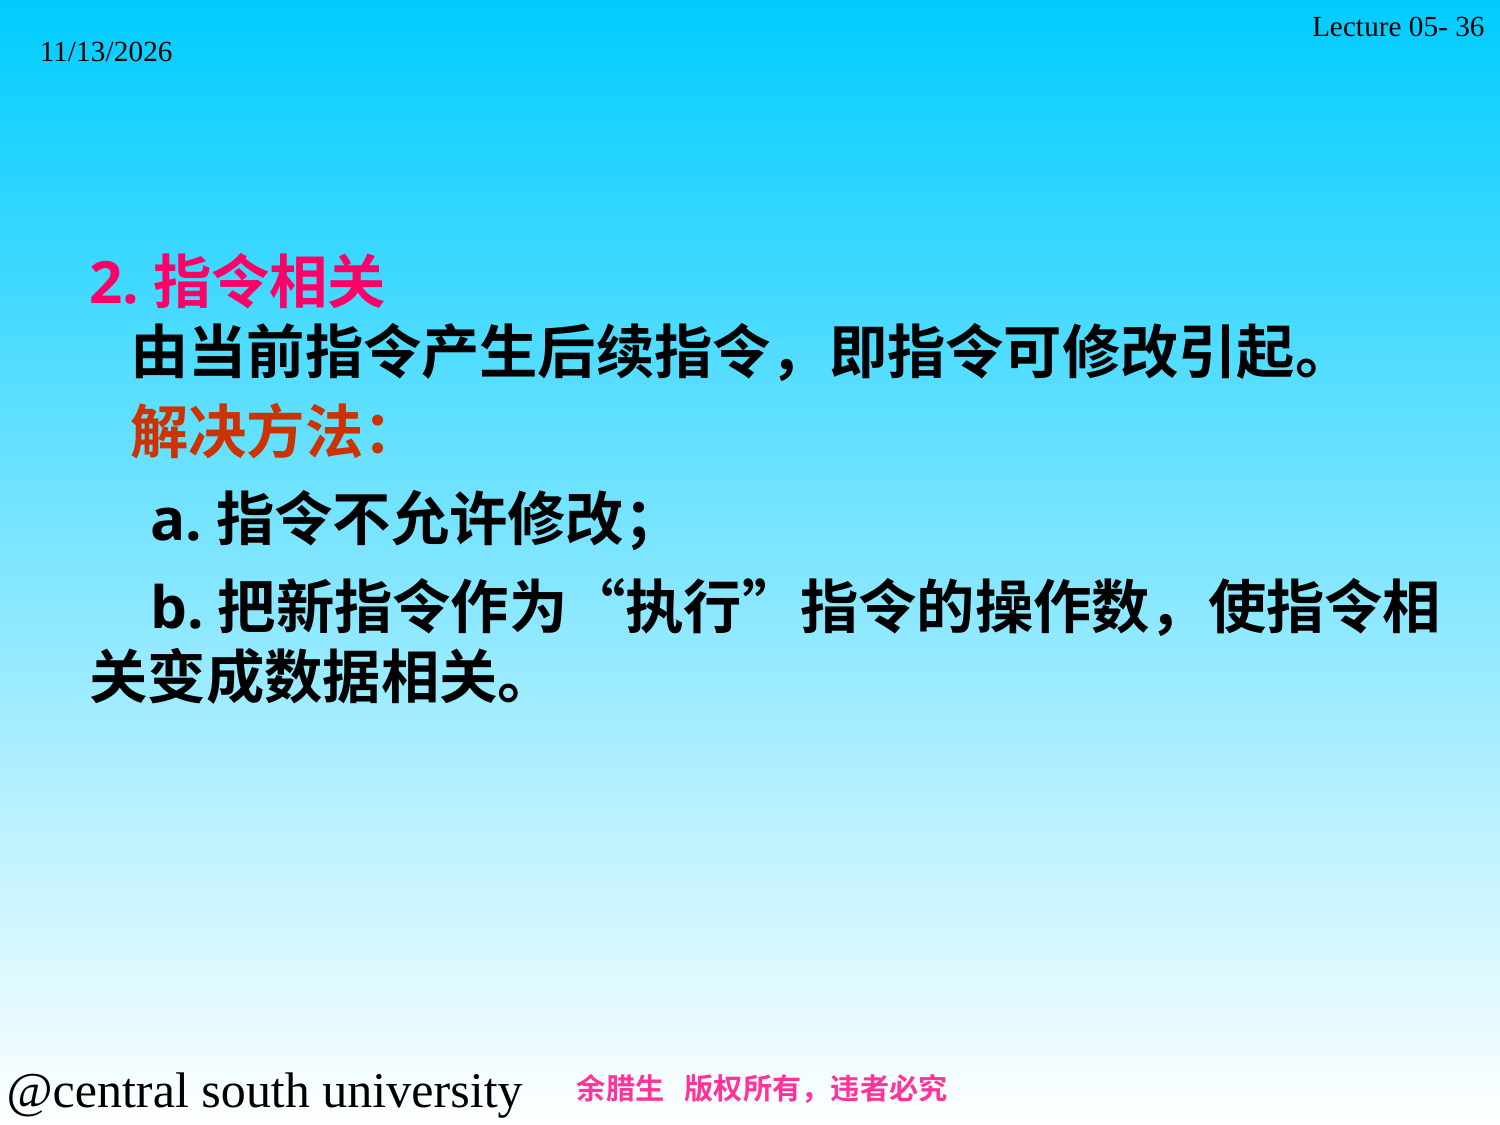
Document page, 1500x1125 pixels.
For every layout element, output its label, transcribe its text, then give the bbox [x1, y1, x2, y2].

text_box a.指令不允许修改； [74, 474, 1500, 560]
slide_number Lecture 05- 36 [1187, 0, 1500, 76]
text_box 2.指令相关 由当前指令产生后续指令，即指令可修改引起。 [74, 237, 1500, 387]
footer 余腊生 版权所有，违者必究 [524, 1062, 1001, 1125]
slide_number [24, 24, 444, 101]
text_box b.把新指令作为“执行”指令的操作数，使指令相关变成数据相关。 [74, 562, 1500, 718]
text_box 解决方法： [74, 387, 1500, 473]
